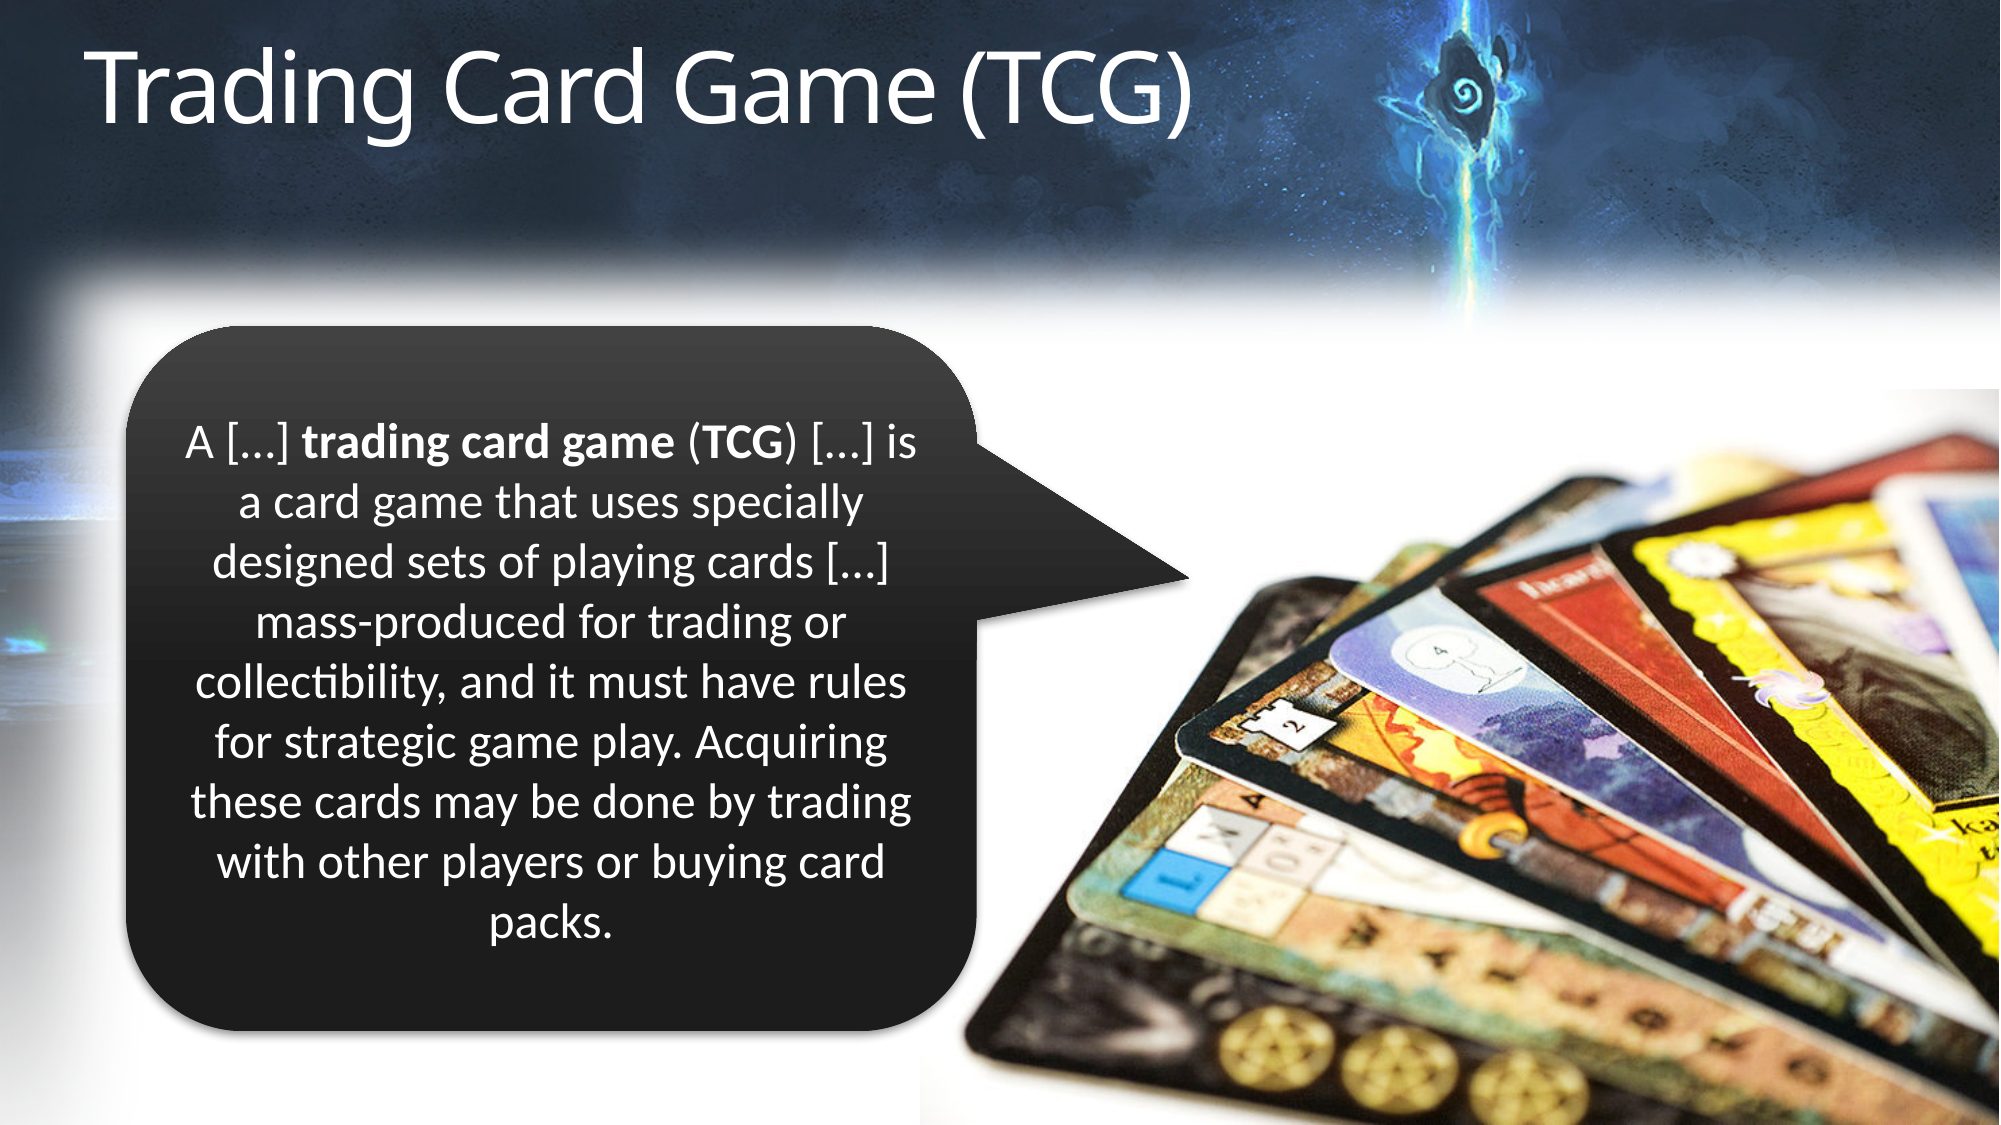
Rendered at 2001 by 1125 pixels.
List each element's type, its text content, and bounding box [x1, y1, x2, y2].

title Trading Card Game (TCG) [83, 37, 1917, 284]
picture [0, 213, 2000, 1125]
text_box A […] trading card game (TCG) […] is a card game that uses specially designed sets of playing cards […] mass-produced for trading or collectibility, and it must have rules for strategic game play. Acquiring these cards may be done by trading with other players or buying card packs. [125, 326, 963, 1032]
